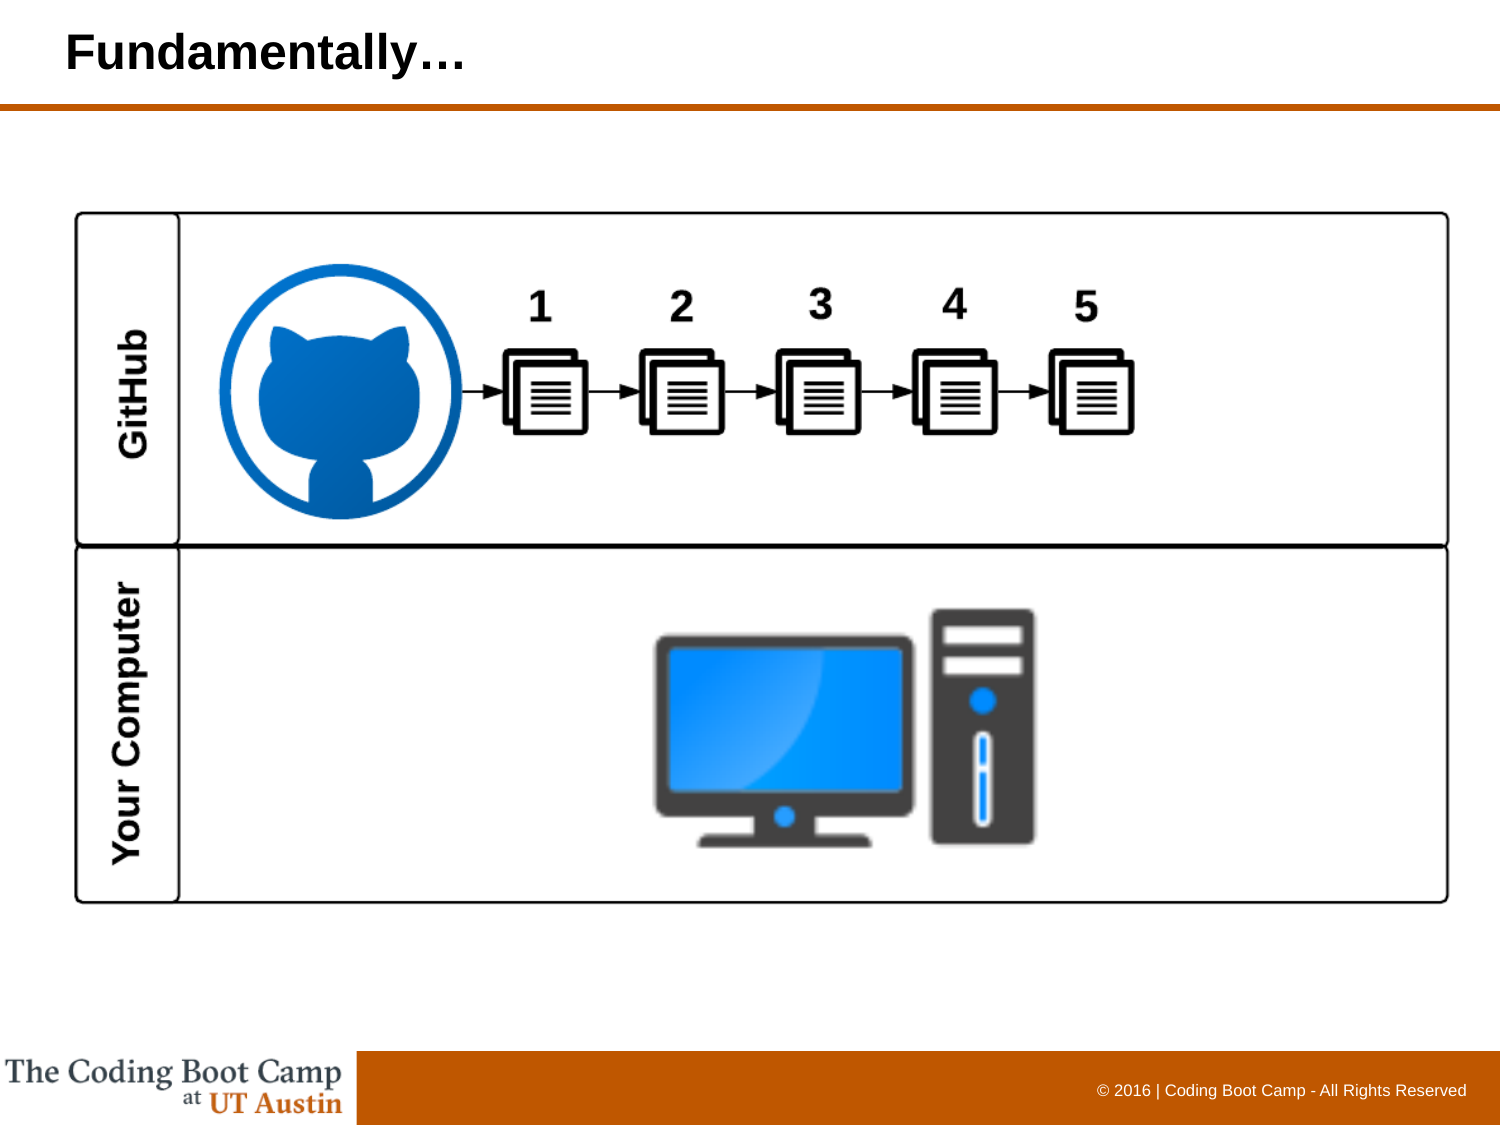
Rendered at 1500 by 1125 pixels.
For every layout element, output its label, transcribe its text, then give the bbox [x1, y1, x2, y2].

picture [0, 162, 1499, 1025]
title Fundamentally… [50, 0, 948, 108]
picture [0, 1050, 357, 1125]
